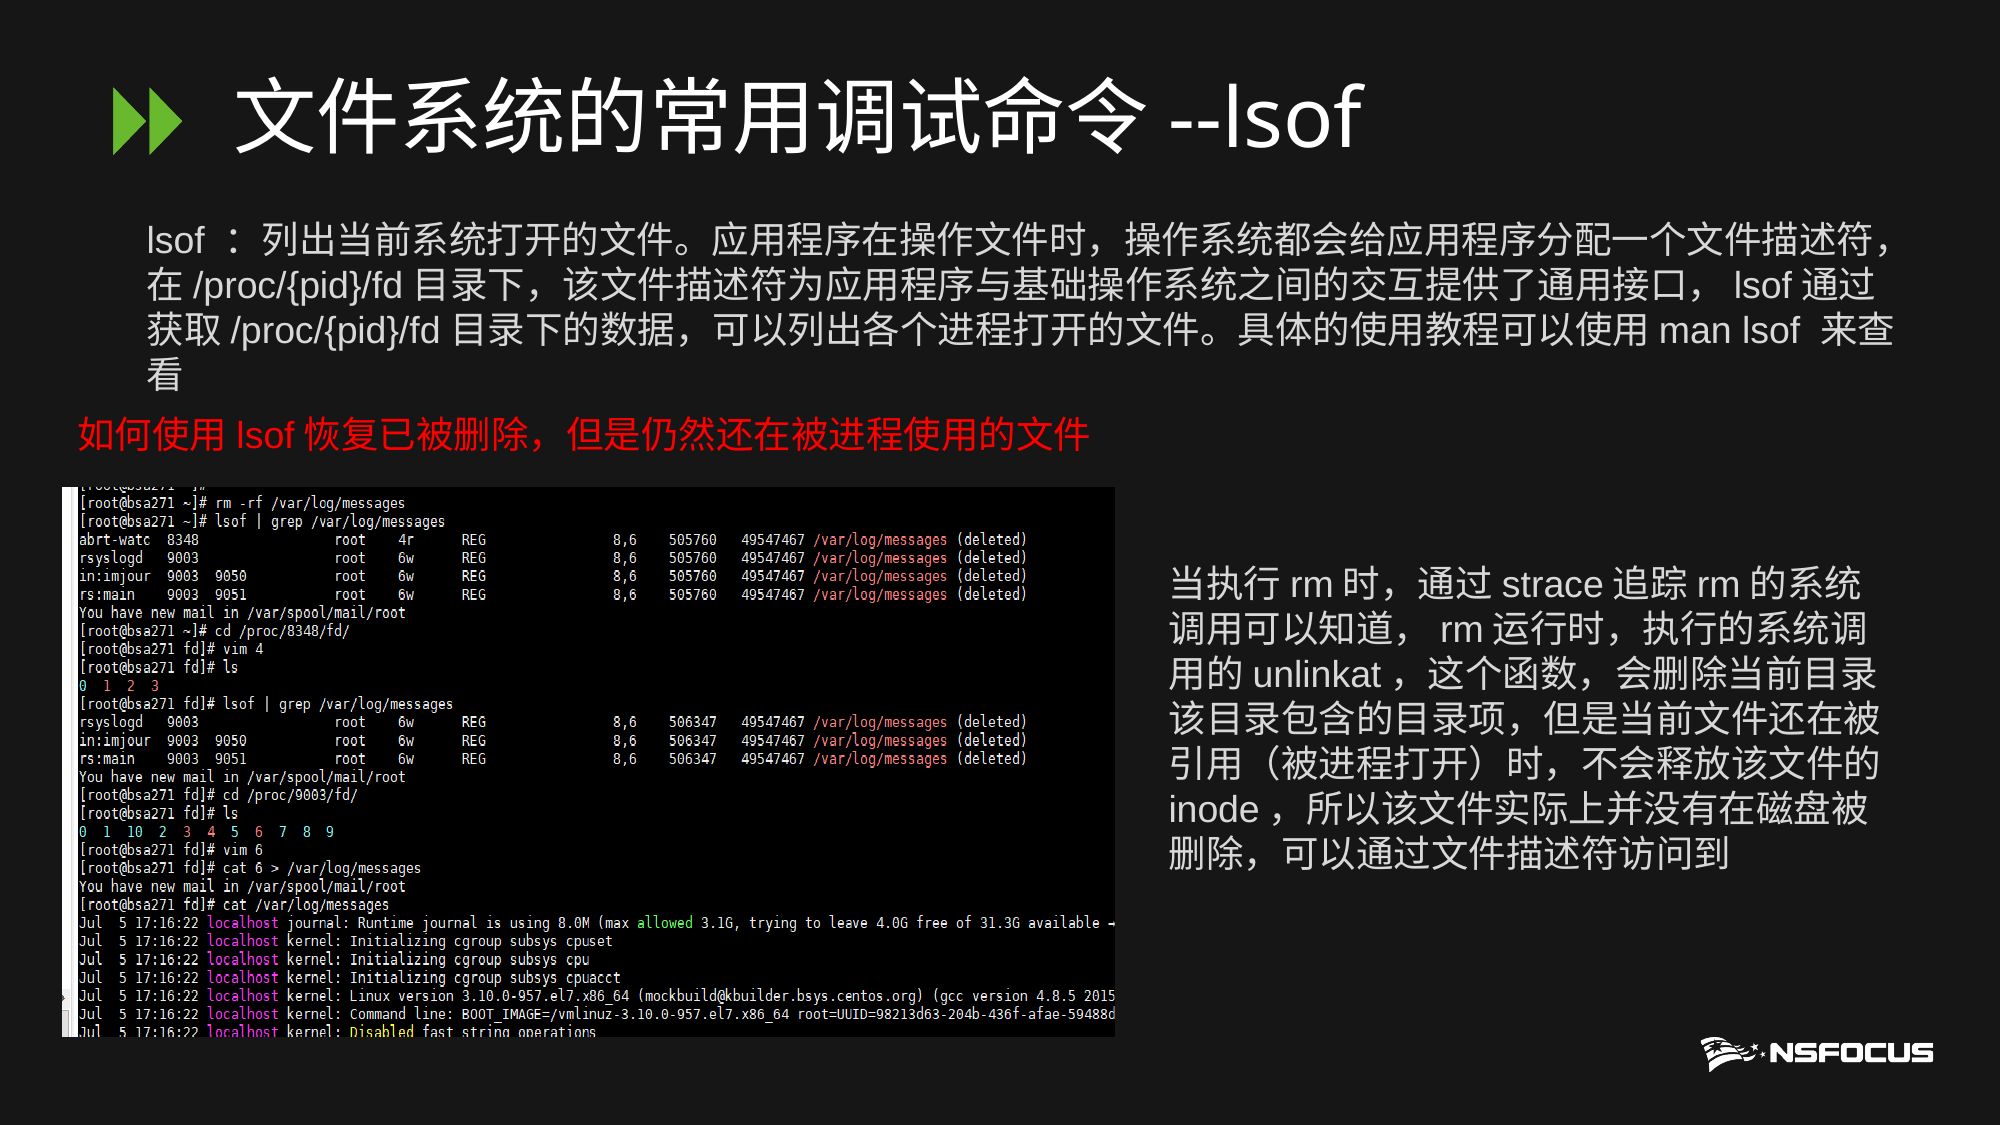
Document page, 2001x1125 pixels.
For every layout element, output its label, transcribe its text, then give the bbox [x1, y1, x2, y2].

text_box 如何使用lsof恢复已被删除，但是仍然还在被进程使用的文件 [62, 403, 1115, 464]
title 文件系统的常用调试命令--lsof [218, 11, 1869, 208]
text_box 当执行rm时，通过strace追踪rm的系统调用可以知道，rm运行时，执行的系统调用的unlinkat，这个函数，会删除当前目录该目录包含的目录项，但是当前文件还在被引用（被进程打开）时，不会释放该文件的inode，所以该文件实际上并没有在磁盘被删除，可以通过文件描述符访问到 [1153, 552, 1914, 883]
text_box lsof ：列出当前系统打开的文件。应用程序在操作文件时，操作系统都会给应用程序分配一个文件描述符，在/proc/{pid}/fd目录下，该文件描述符为应用程序与基础操作系统之间的交互提供了通用接口，lsof通过获取/proc/{pid}/fd目录下的数据，可以列出各个进程打开的文件。具体的使用教程可以使用man lsof 来查看 [131, 208, 1923, 404]
picture [62, 487, 1115, 1038]
